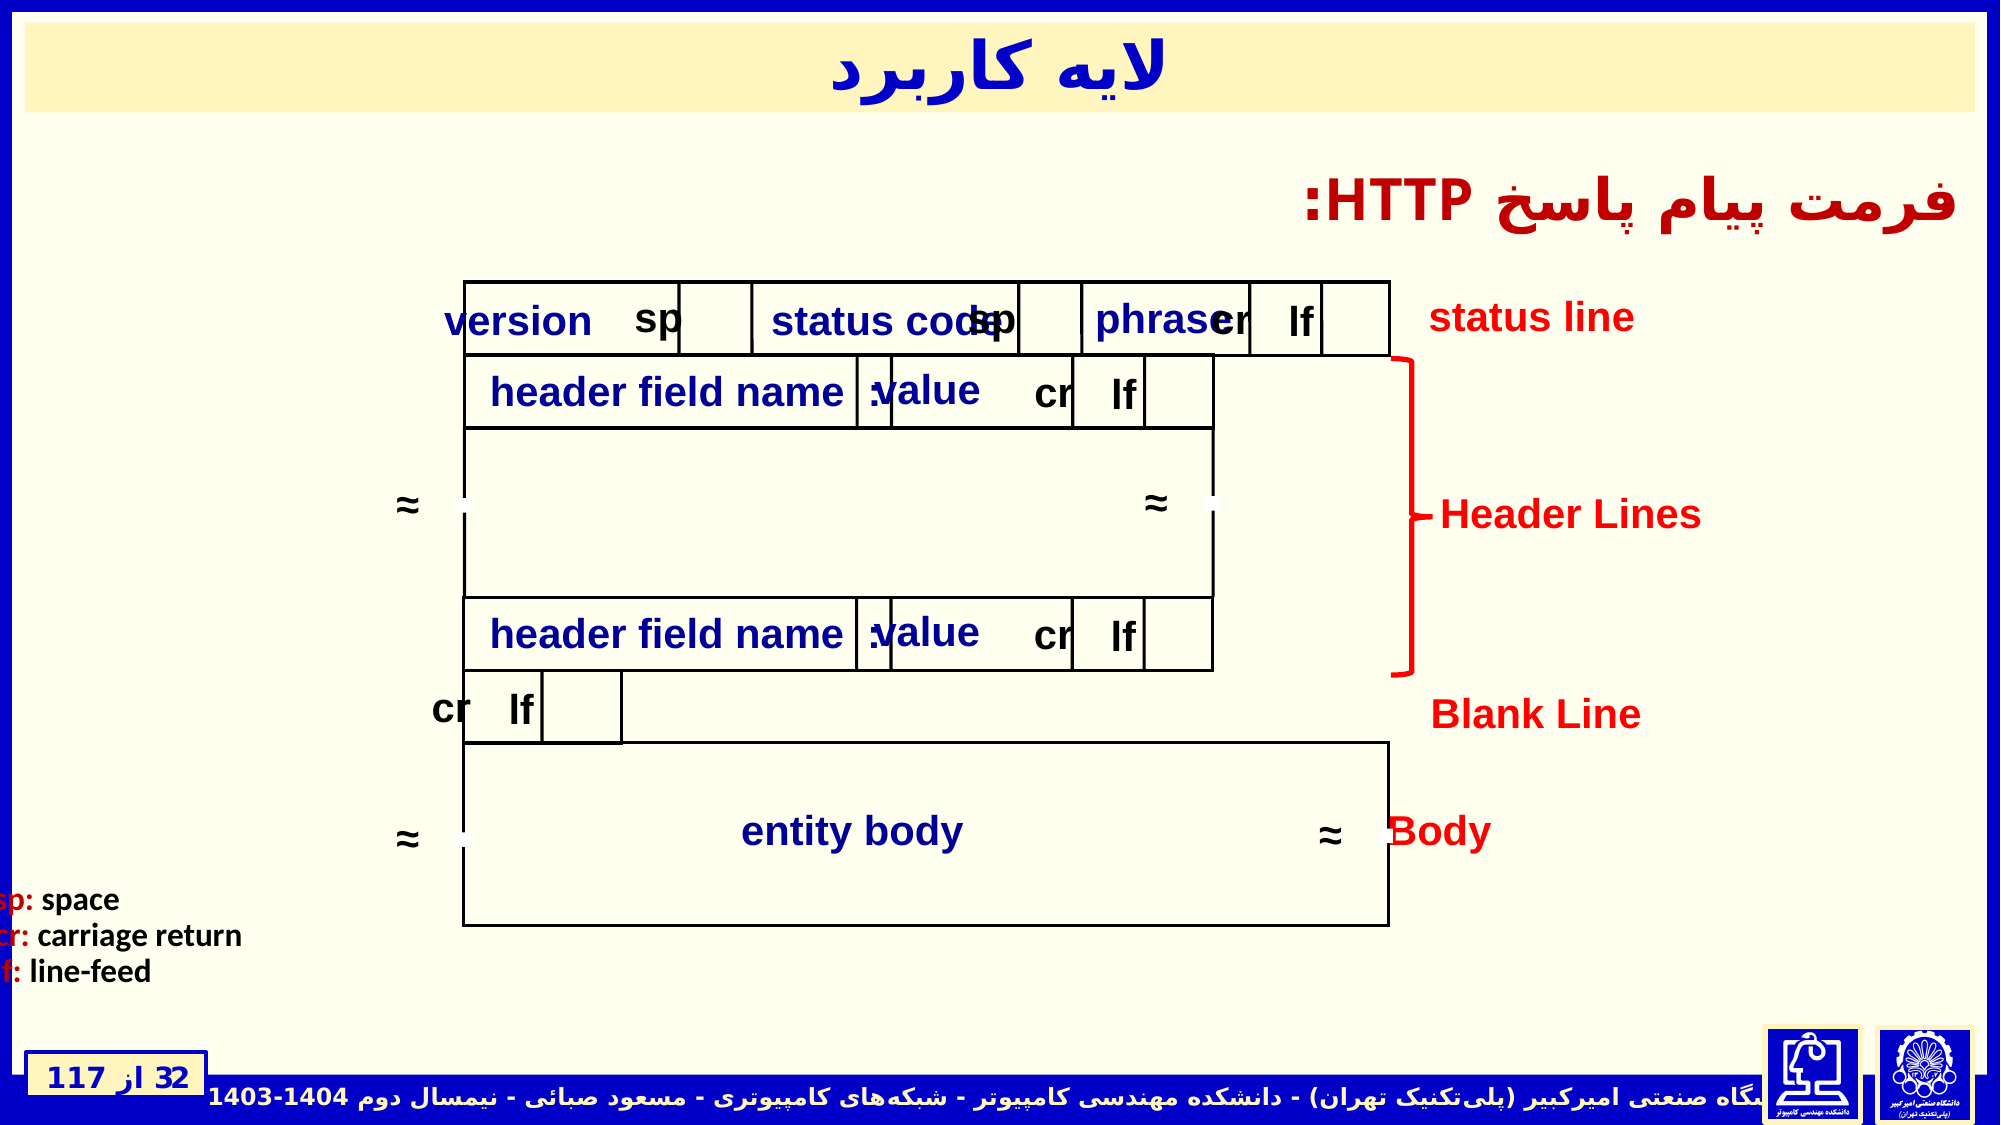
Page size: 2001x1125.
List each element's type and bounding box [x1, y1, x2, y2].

text_box [0, 0, 2000, 1125]
text_box [436, 281, 1415, 926]
